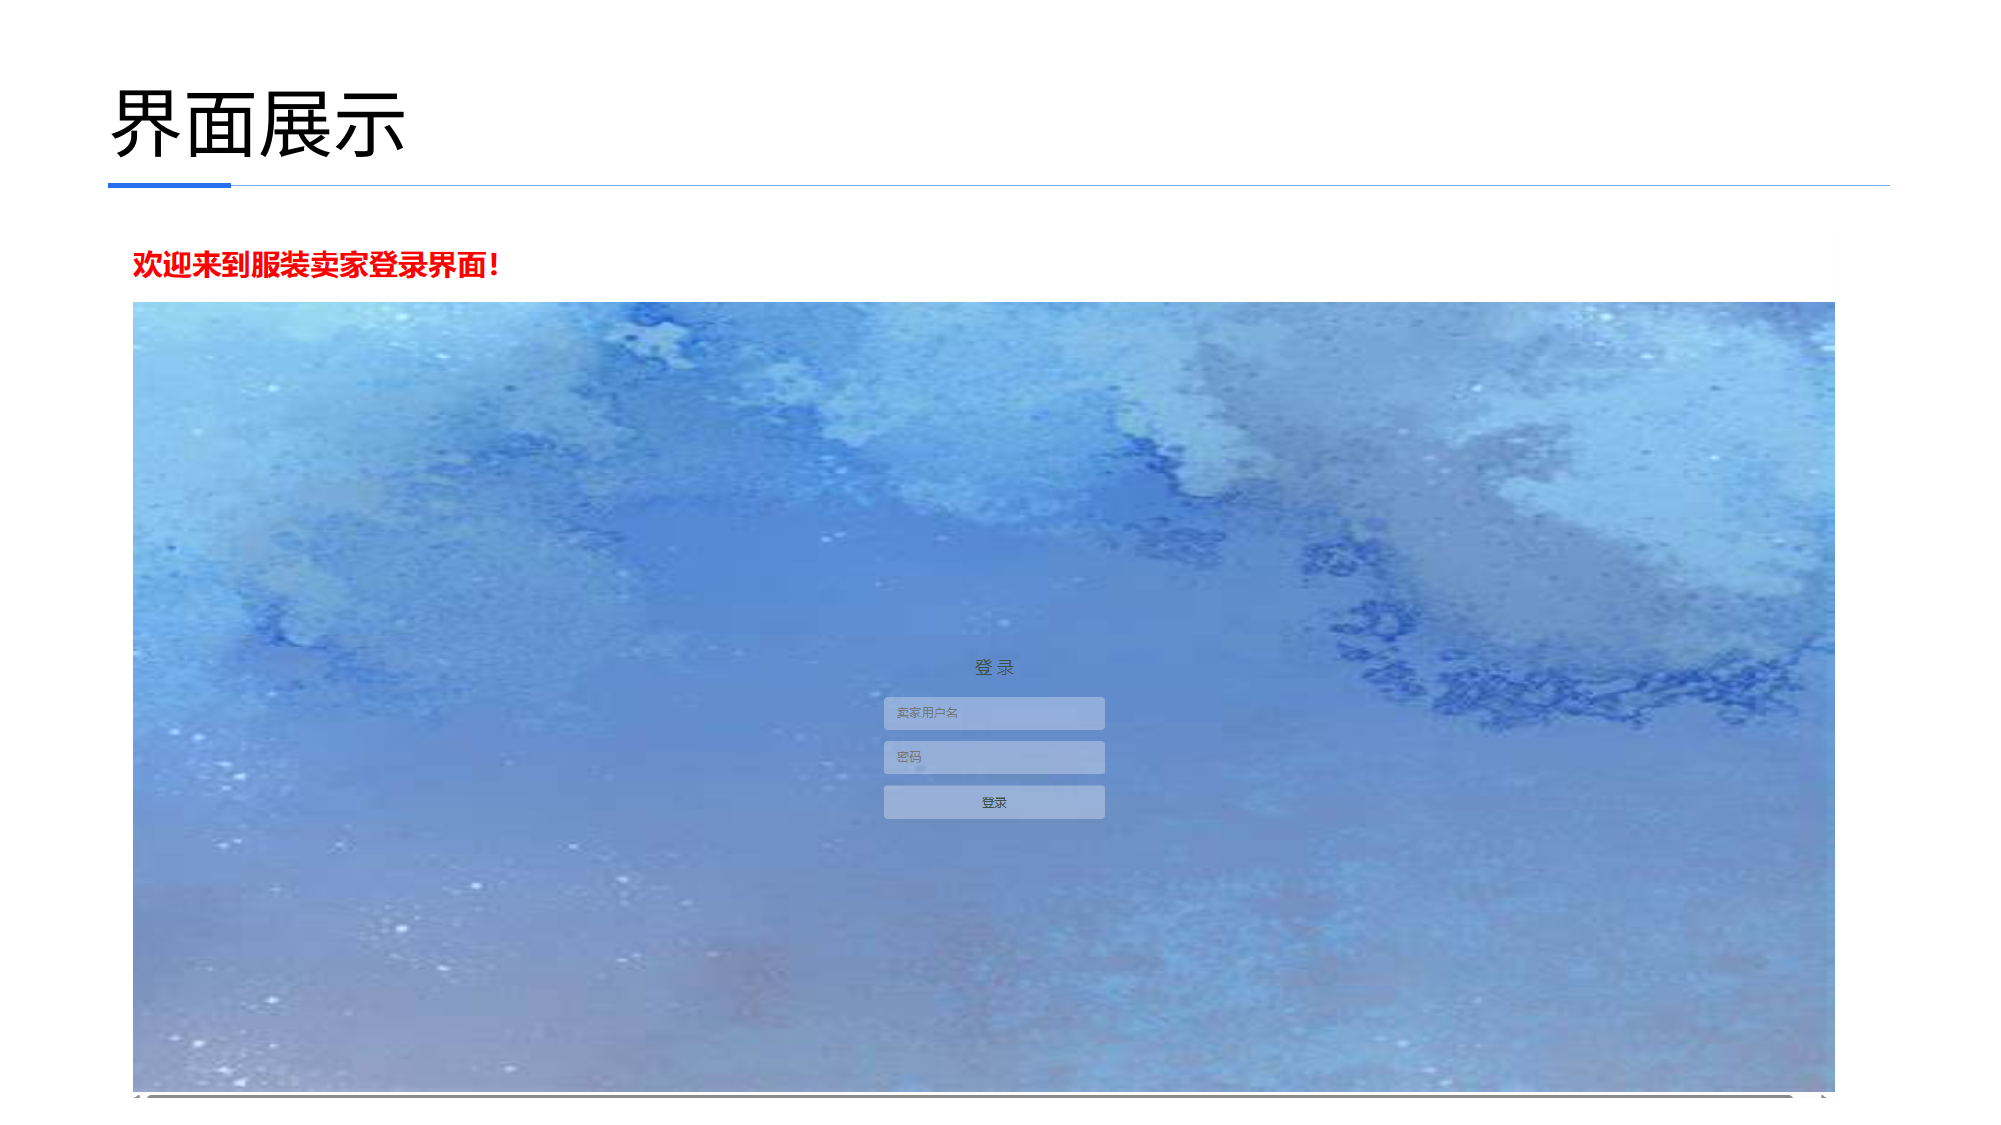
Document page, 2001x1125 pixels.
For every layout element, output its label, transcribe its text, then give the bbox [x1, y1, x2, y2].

list 界面展示 [108, 86, 823, 178]
picture [130, 230, 1836, 1098]
